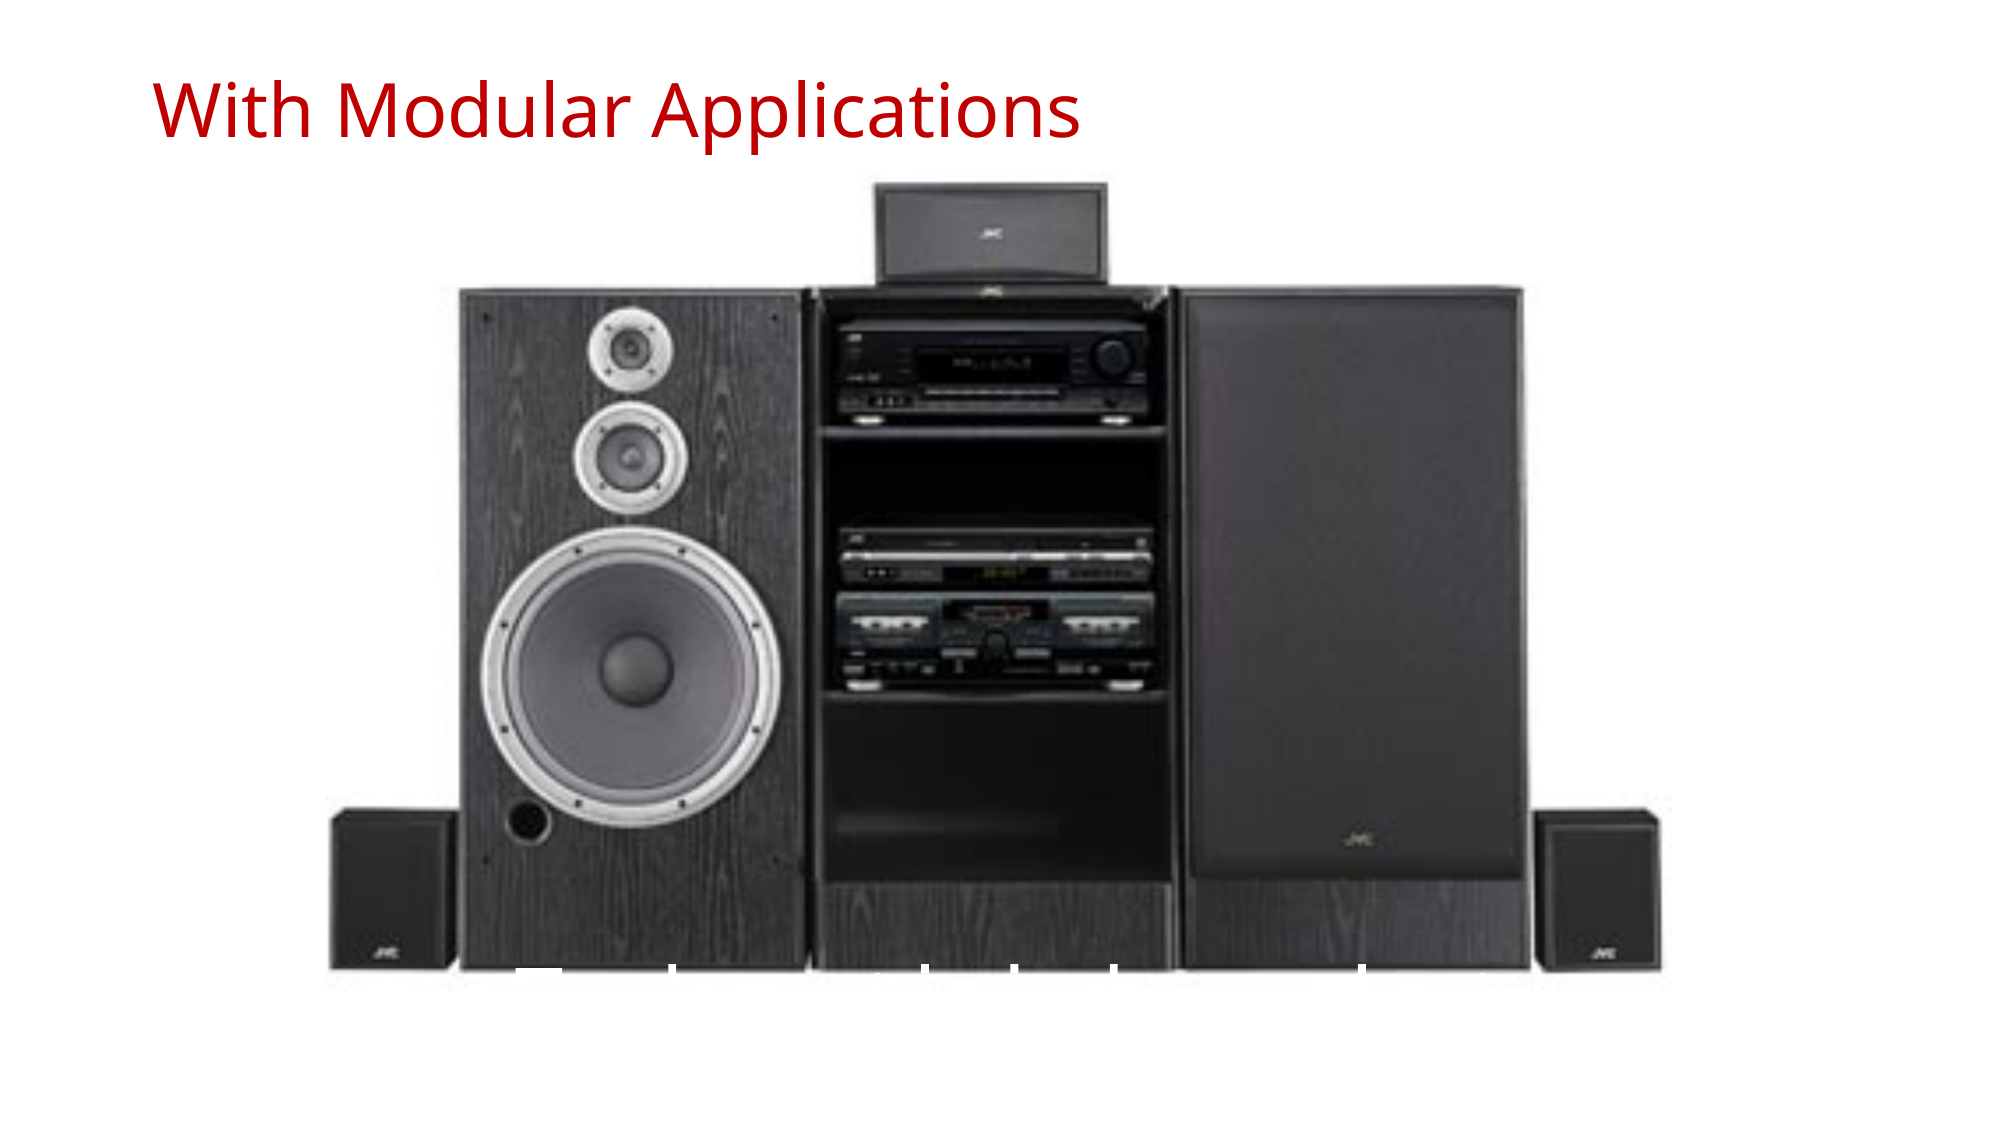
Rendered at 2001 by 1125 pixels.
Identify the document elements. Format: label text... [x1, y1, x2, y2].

title With Modular Applications [137, 59, 1863, 166]
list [325, 165, 1672, 993]
